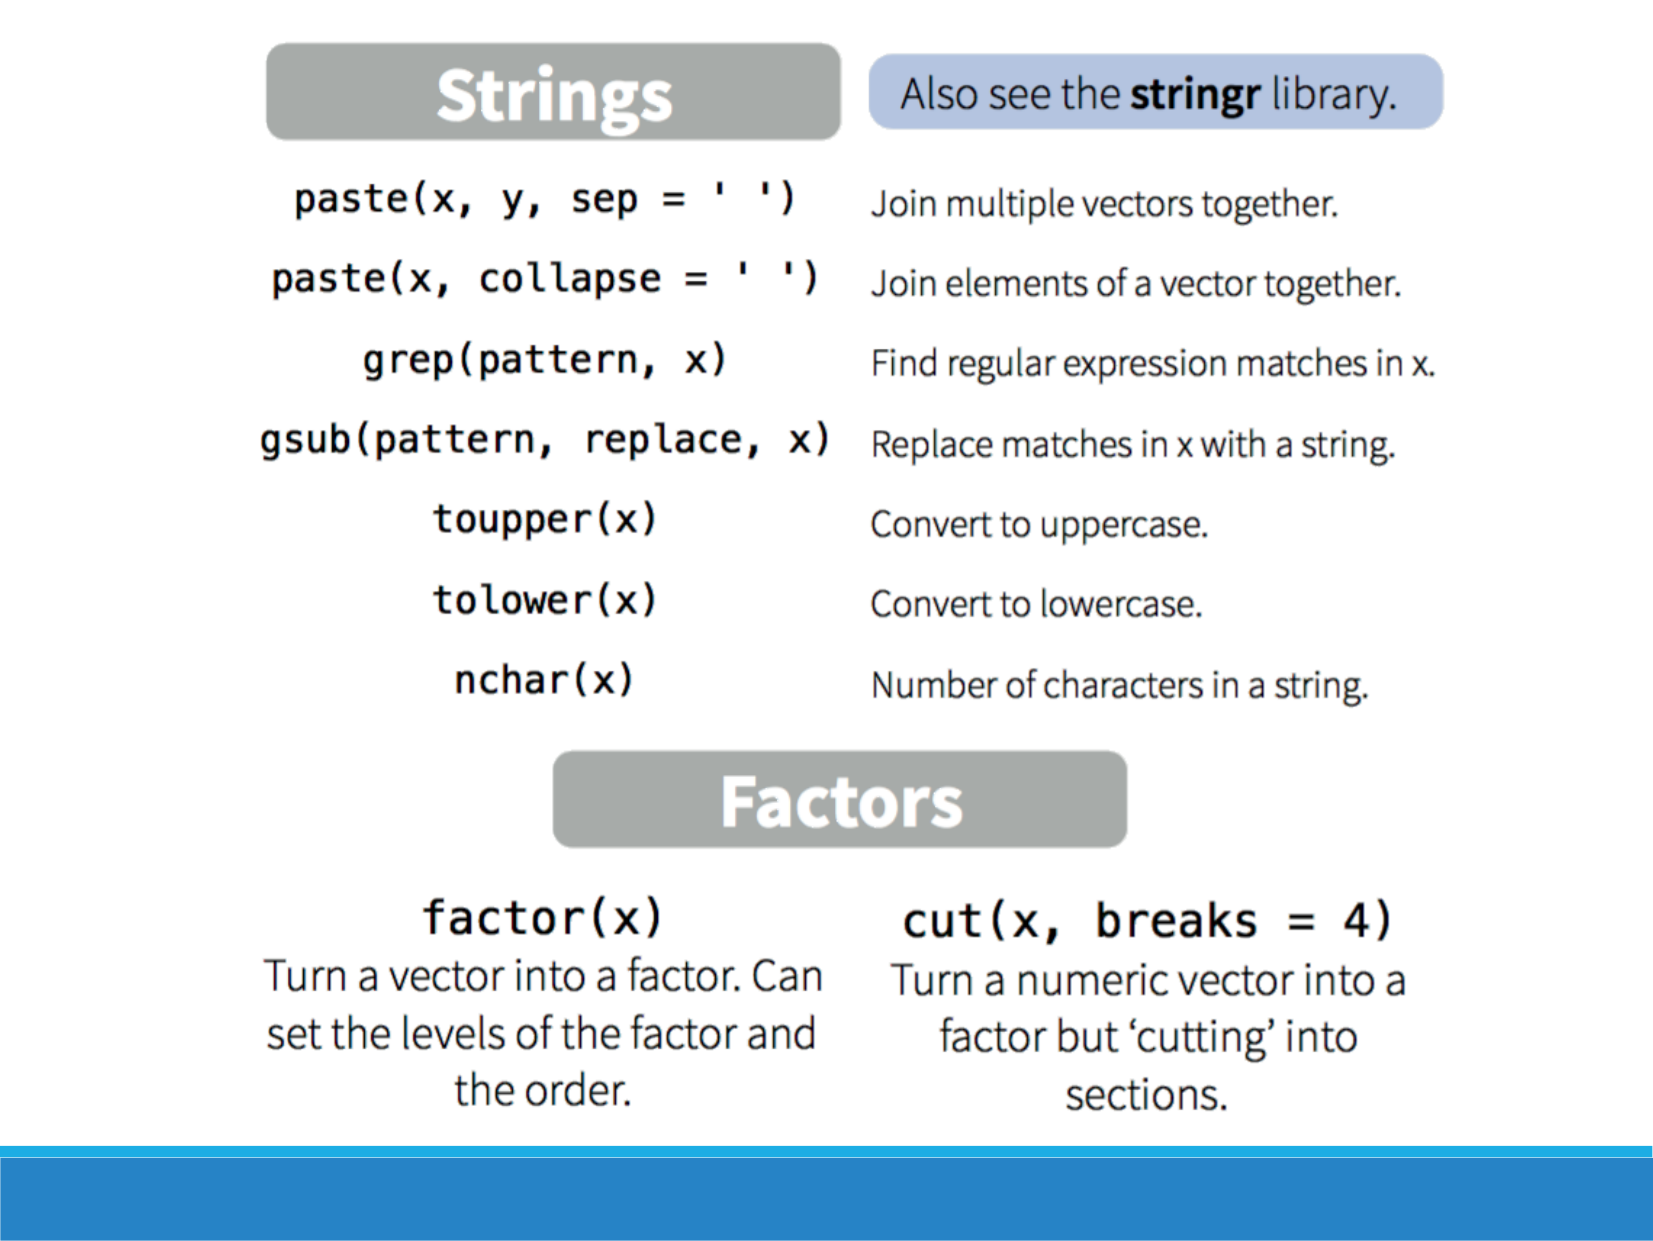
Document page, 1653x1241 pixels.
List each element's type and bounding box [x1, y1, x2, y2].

picture [213, 19, 1455, 1136]
